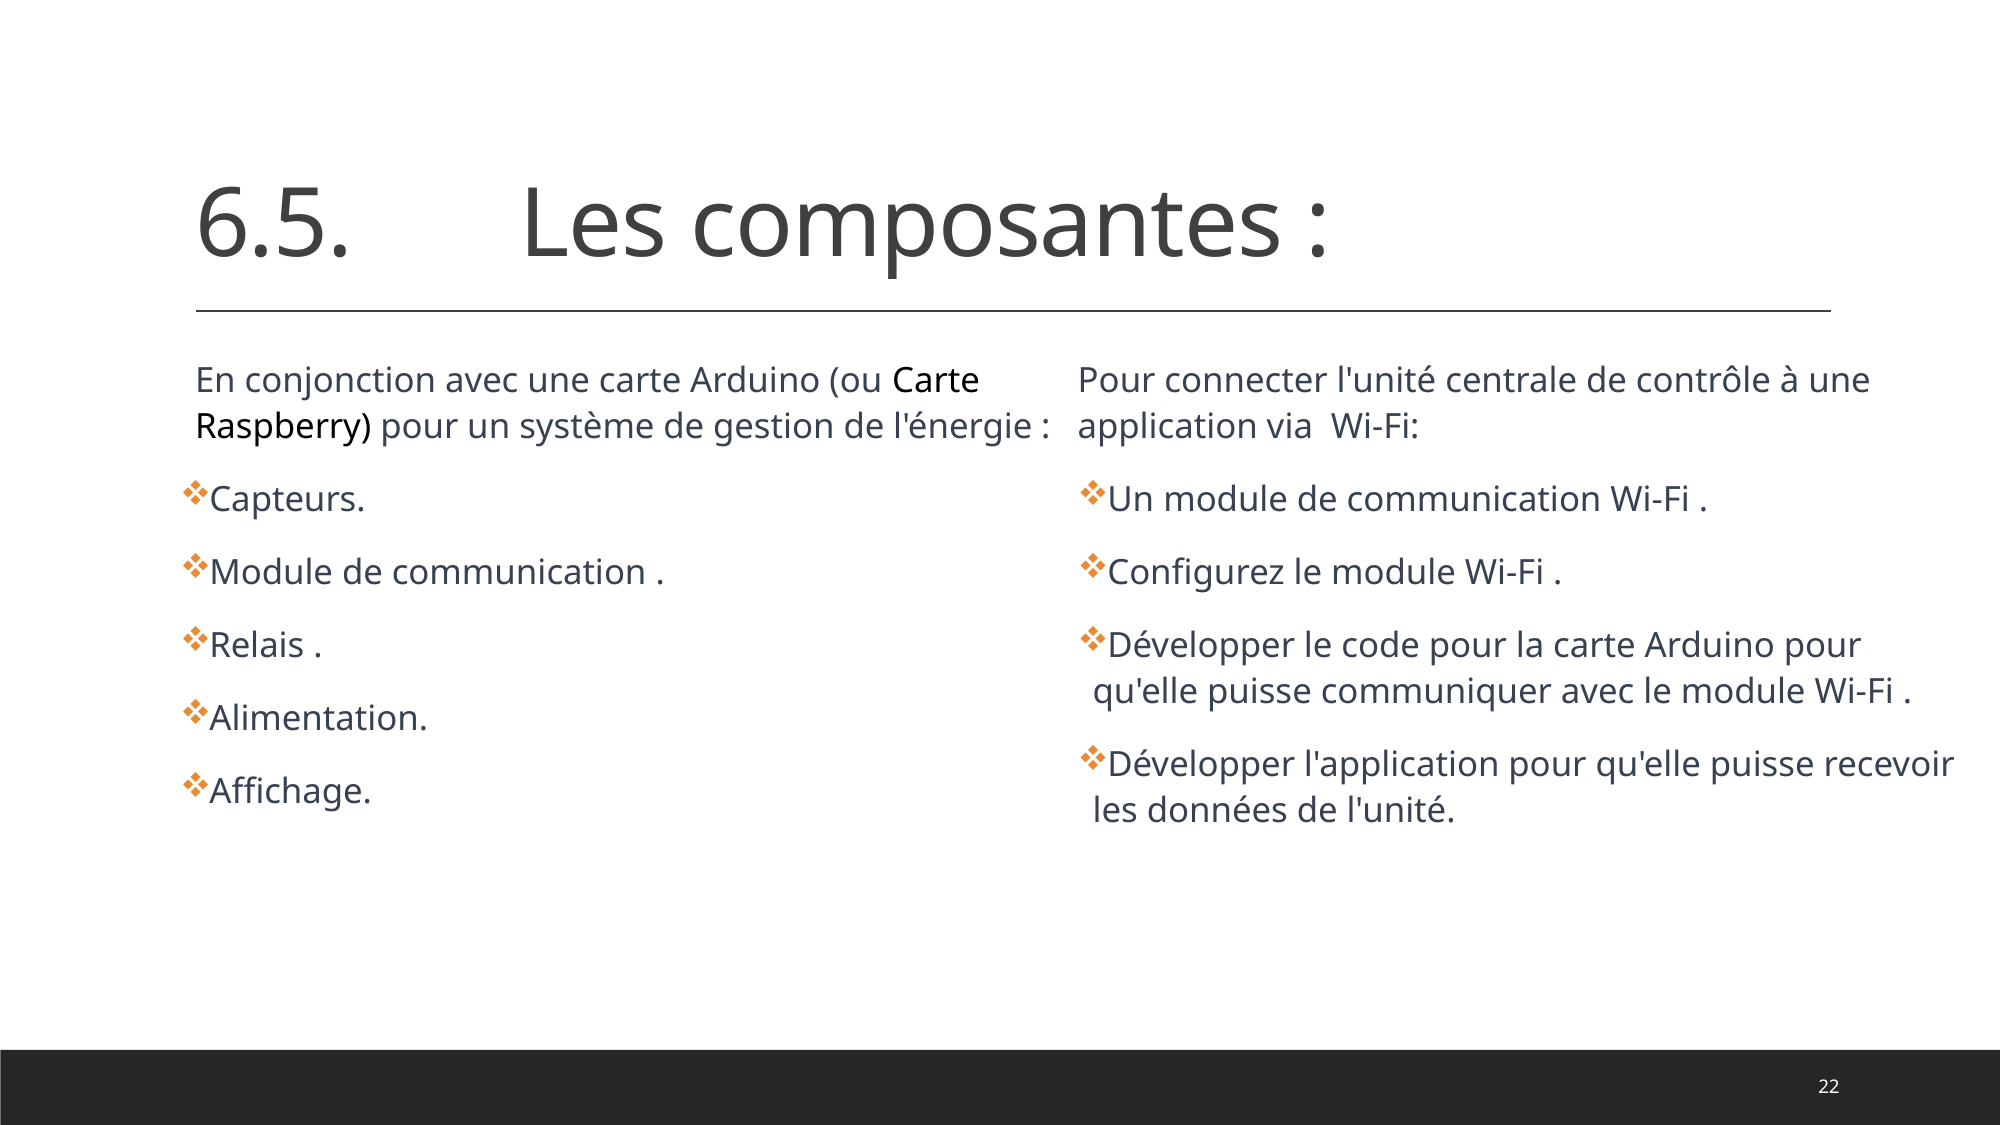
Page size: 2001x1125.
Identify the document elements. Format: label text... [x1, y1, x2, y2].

title 6.5. Les composantes : [180, 47, 1830, 285]
slide_number 22 [1803, 1057, 1932, 1118]
list En conjonction avec une carte Arduino (ou Carte Raspberry) pour un système de gestion de l'énergie : Capteurs. Module de communication . Relais . Alimentation. Affichage. Pour connecter l'unité centrale de contrôle à une application via Wi-Fi: Un module de communication Wi-Fi . Configurez le module Wi-Fi . Développer le code pour la carte Arduino pour qu'elle puisse communiquer avec le module Wi-Fi . Développer l'application pour qu'elle puisse recevoir les données de l'unité. [180, 345, 1976, 968]
